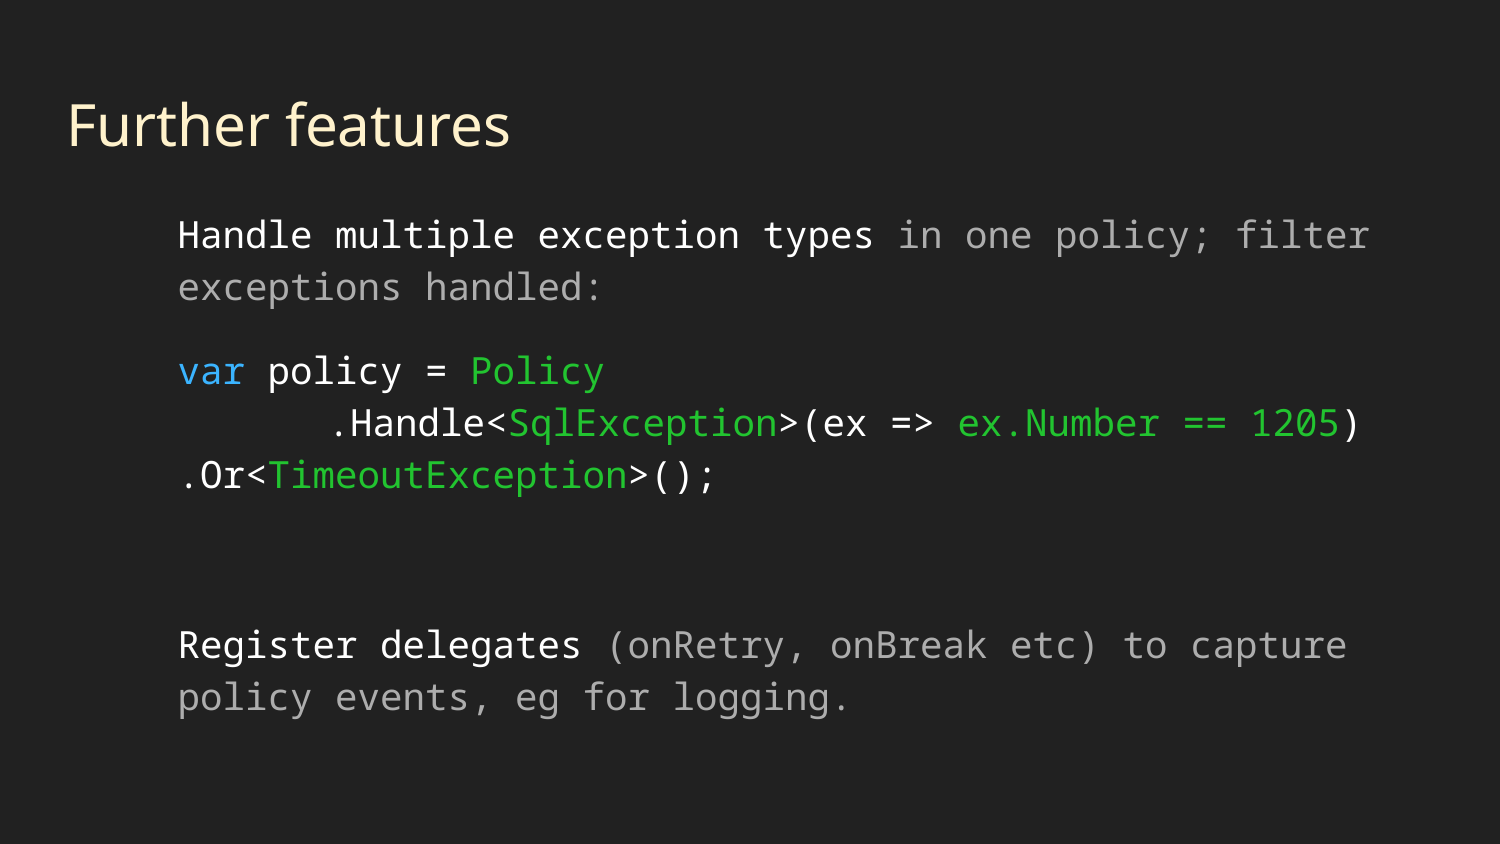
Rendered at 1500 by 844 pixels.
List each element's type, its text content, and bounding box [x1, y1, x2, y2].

title Further features [51, 72, 1449, 167]
list Handle multiple exception types in one policy; filter exceptions handled: var policy = Policy .Handle<SqlException>(ex => ex.Number == 1205) .Or<TimeoutException>(); Register delegates (onRetry, onBreak etc) to capture policy events, eg for logging. [162, 189, 1449, 750]
